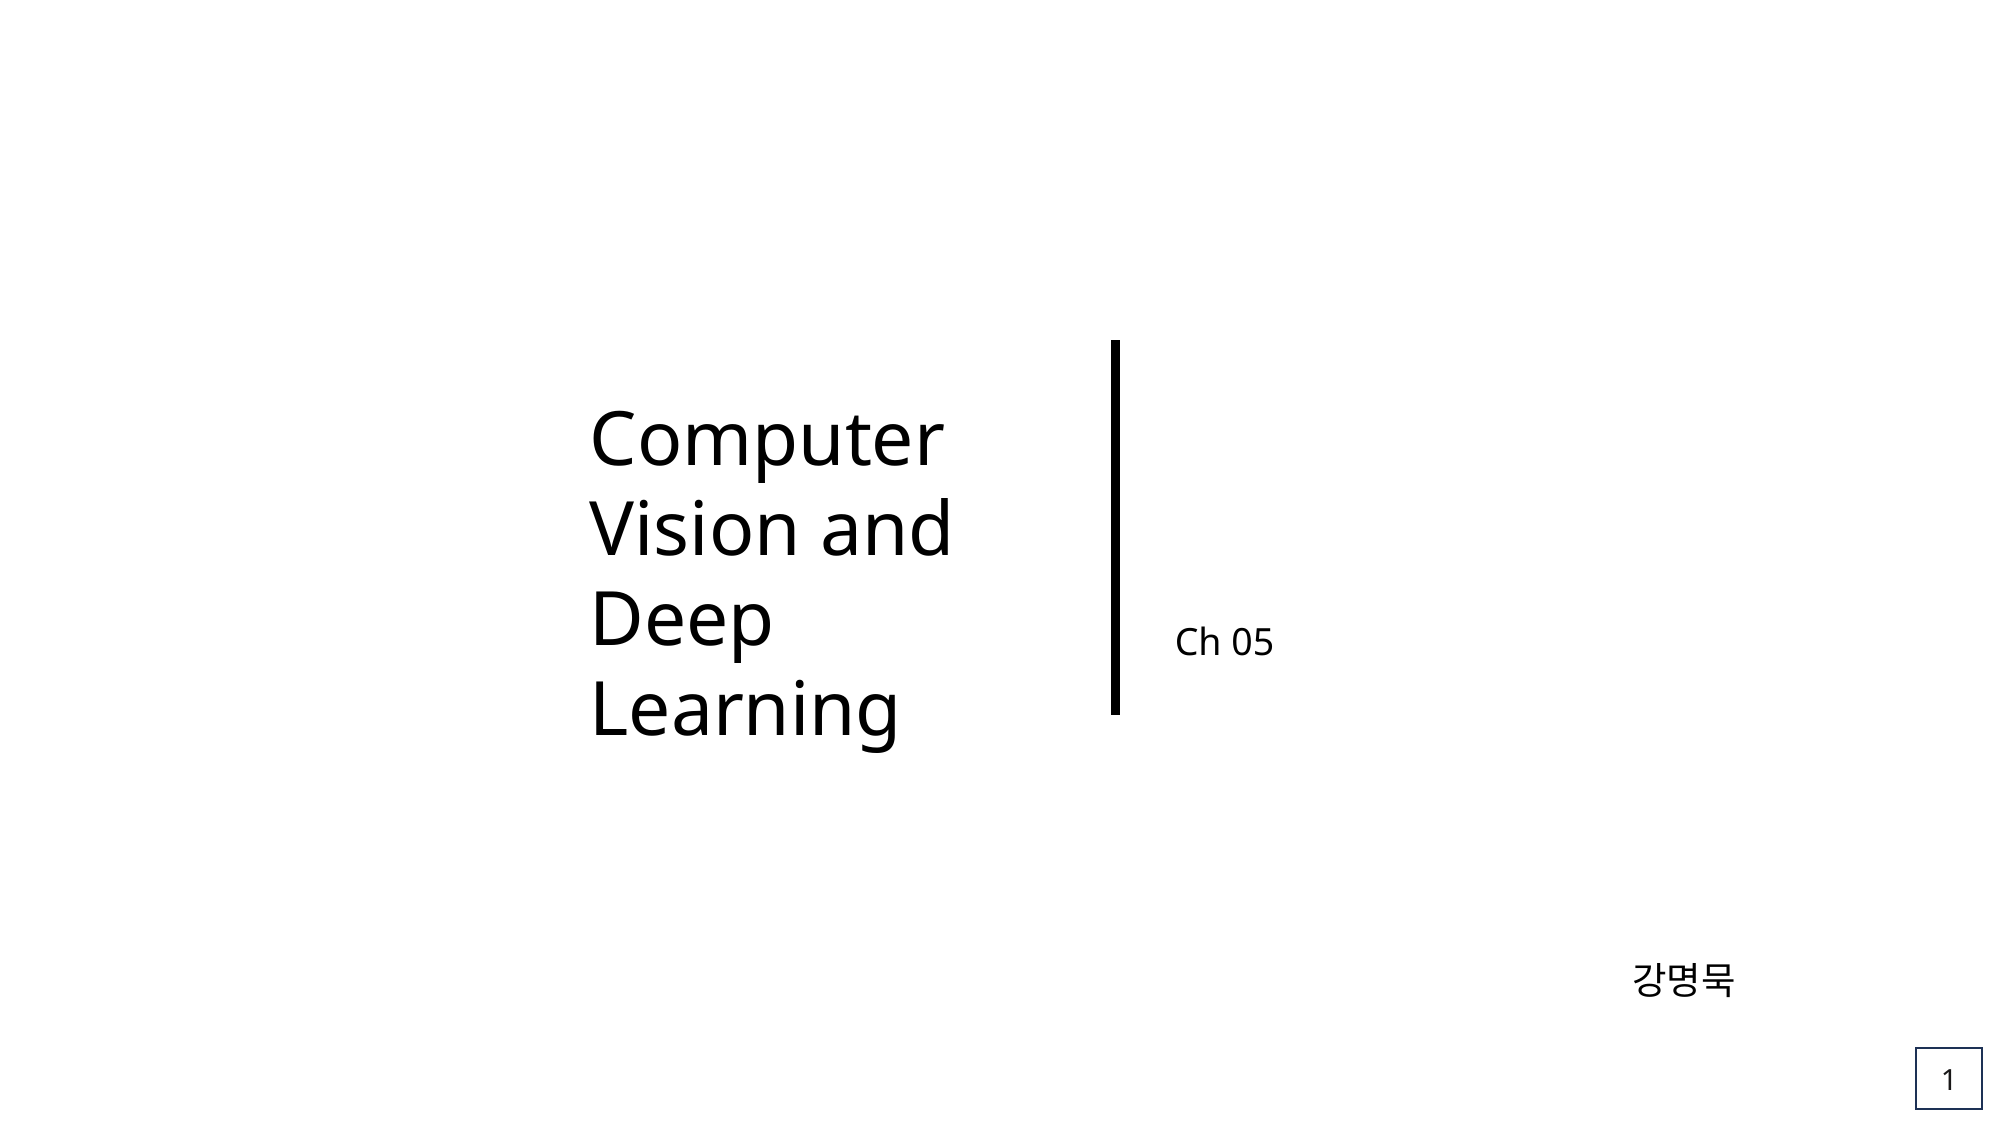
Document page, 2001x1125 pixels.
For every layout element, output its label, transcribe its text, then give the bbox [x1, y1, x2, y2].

text_box Computer Vision and Deep Learning [574, 383, 1115, 759]
text_box 1 [1915, 1047, 1983, 1110]
text_box [1111, 340, 1120, 715]
text_box Ch 05 [1134, 610, 1315, 671]
text_box 강명묵 [1414, 949, 1955, 1010]
